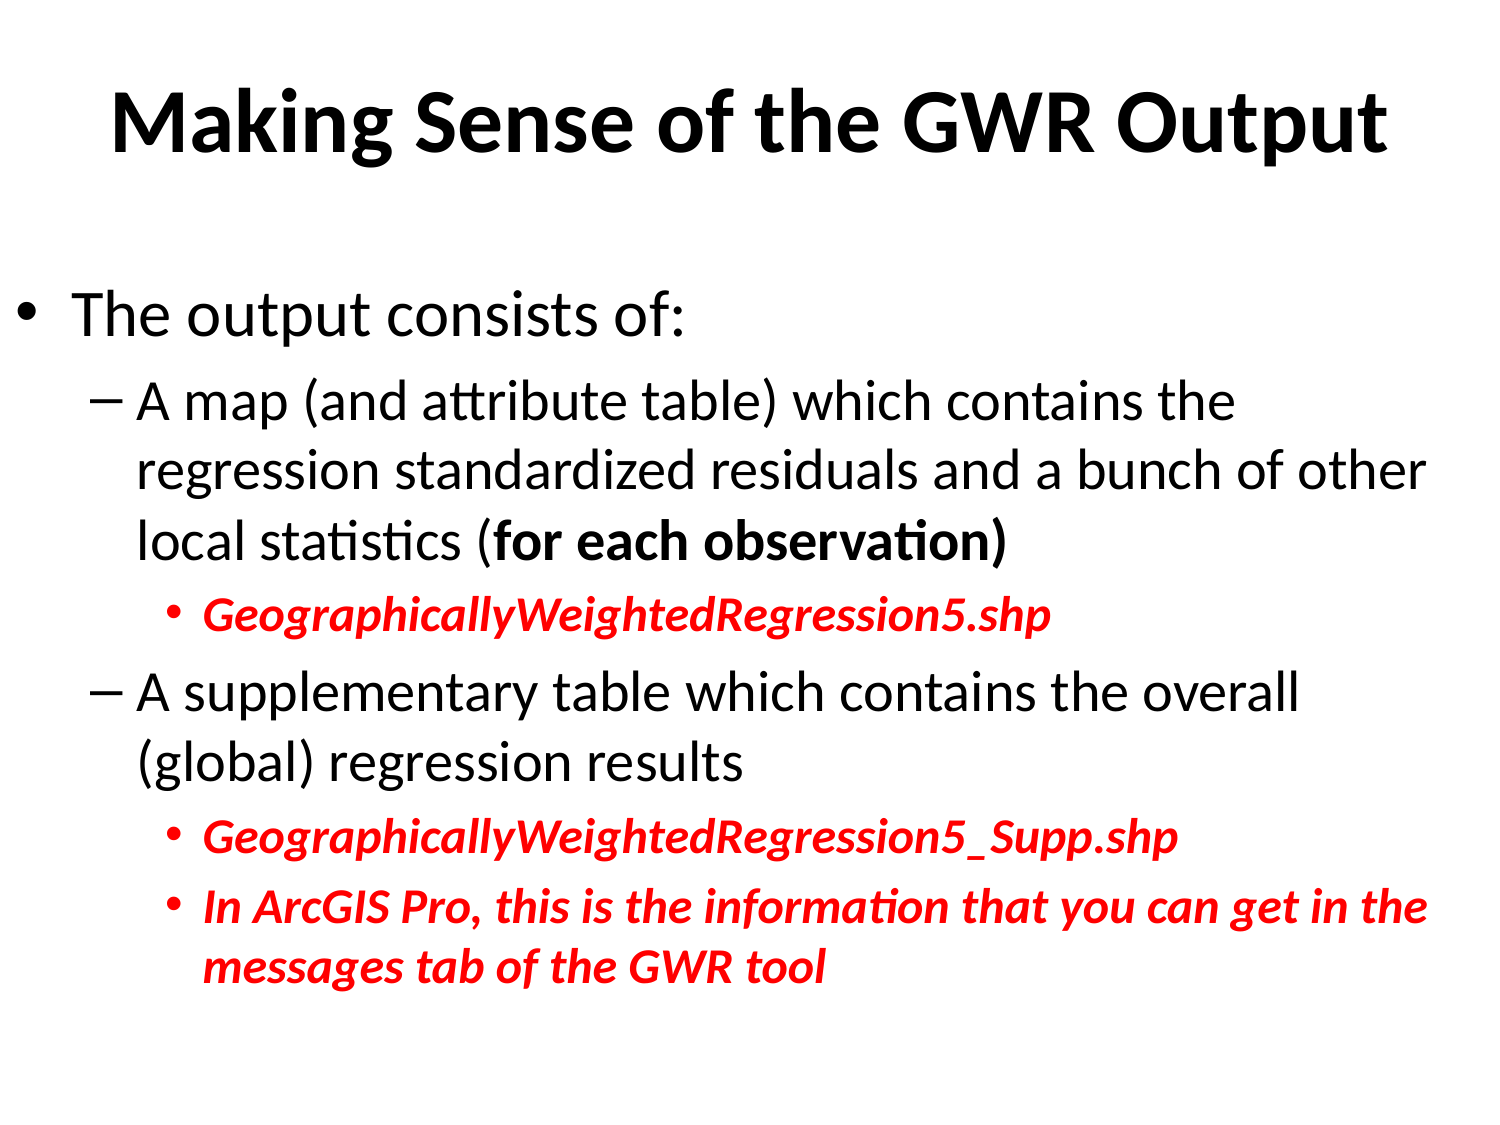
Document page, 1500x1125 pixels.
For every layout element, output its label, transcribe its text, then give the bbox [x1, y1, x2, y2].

title Making Sense of the GWR Output [75, 45, 1425, 188]
list The output consists of: A map (and attribute table) which contains the regression standardized residuals and a bunch of other local statistics (for each observation) GeographicallyWeightedRegression5.shp A supplementary table which contains the overall (global) regression results GeographicallyWeightedRegression5_Supp.shp In ArcGIS Pro, this is the information that you can get in the messages tab of the GWR tool [0, 262, 1500, 1125]
